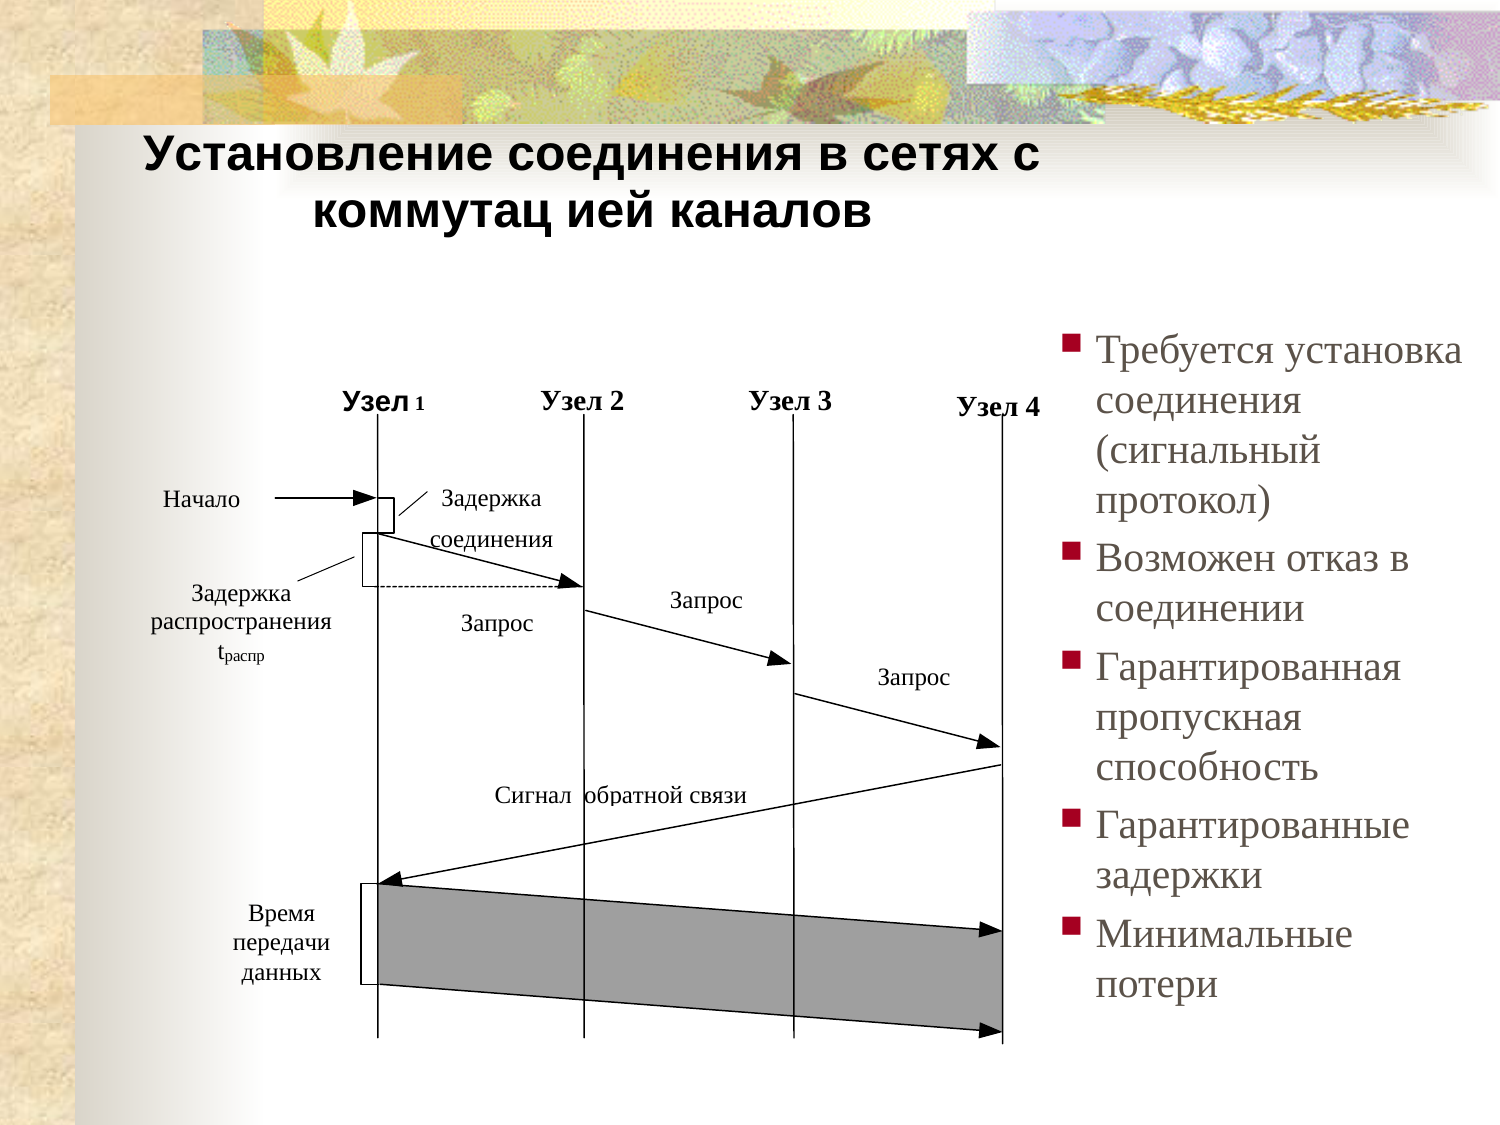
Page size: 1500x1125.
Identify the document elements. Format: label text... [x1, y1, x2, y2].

picture [0, 0, 1500, 1125]
text_box Требуется установка соединения (сигнальный протокол) Возможен отказ в соединении Гарантированная пропускная способность Гарантированные задержки Минимальные потери [1077, 314, 1483, 1013]
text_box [111, 42, 1073, 1091]
